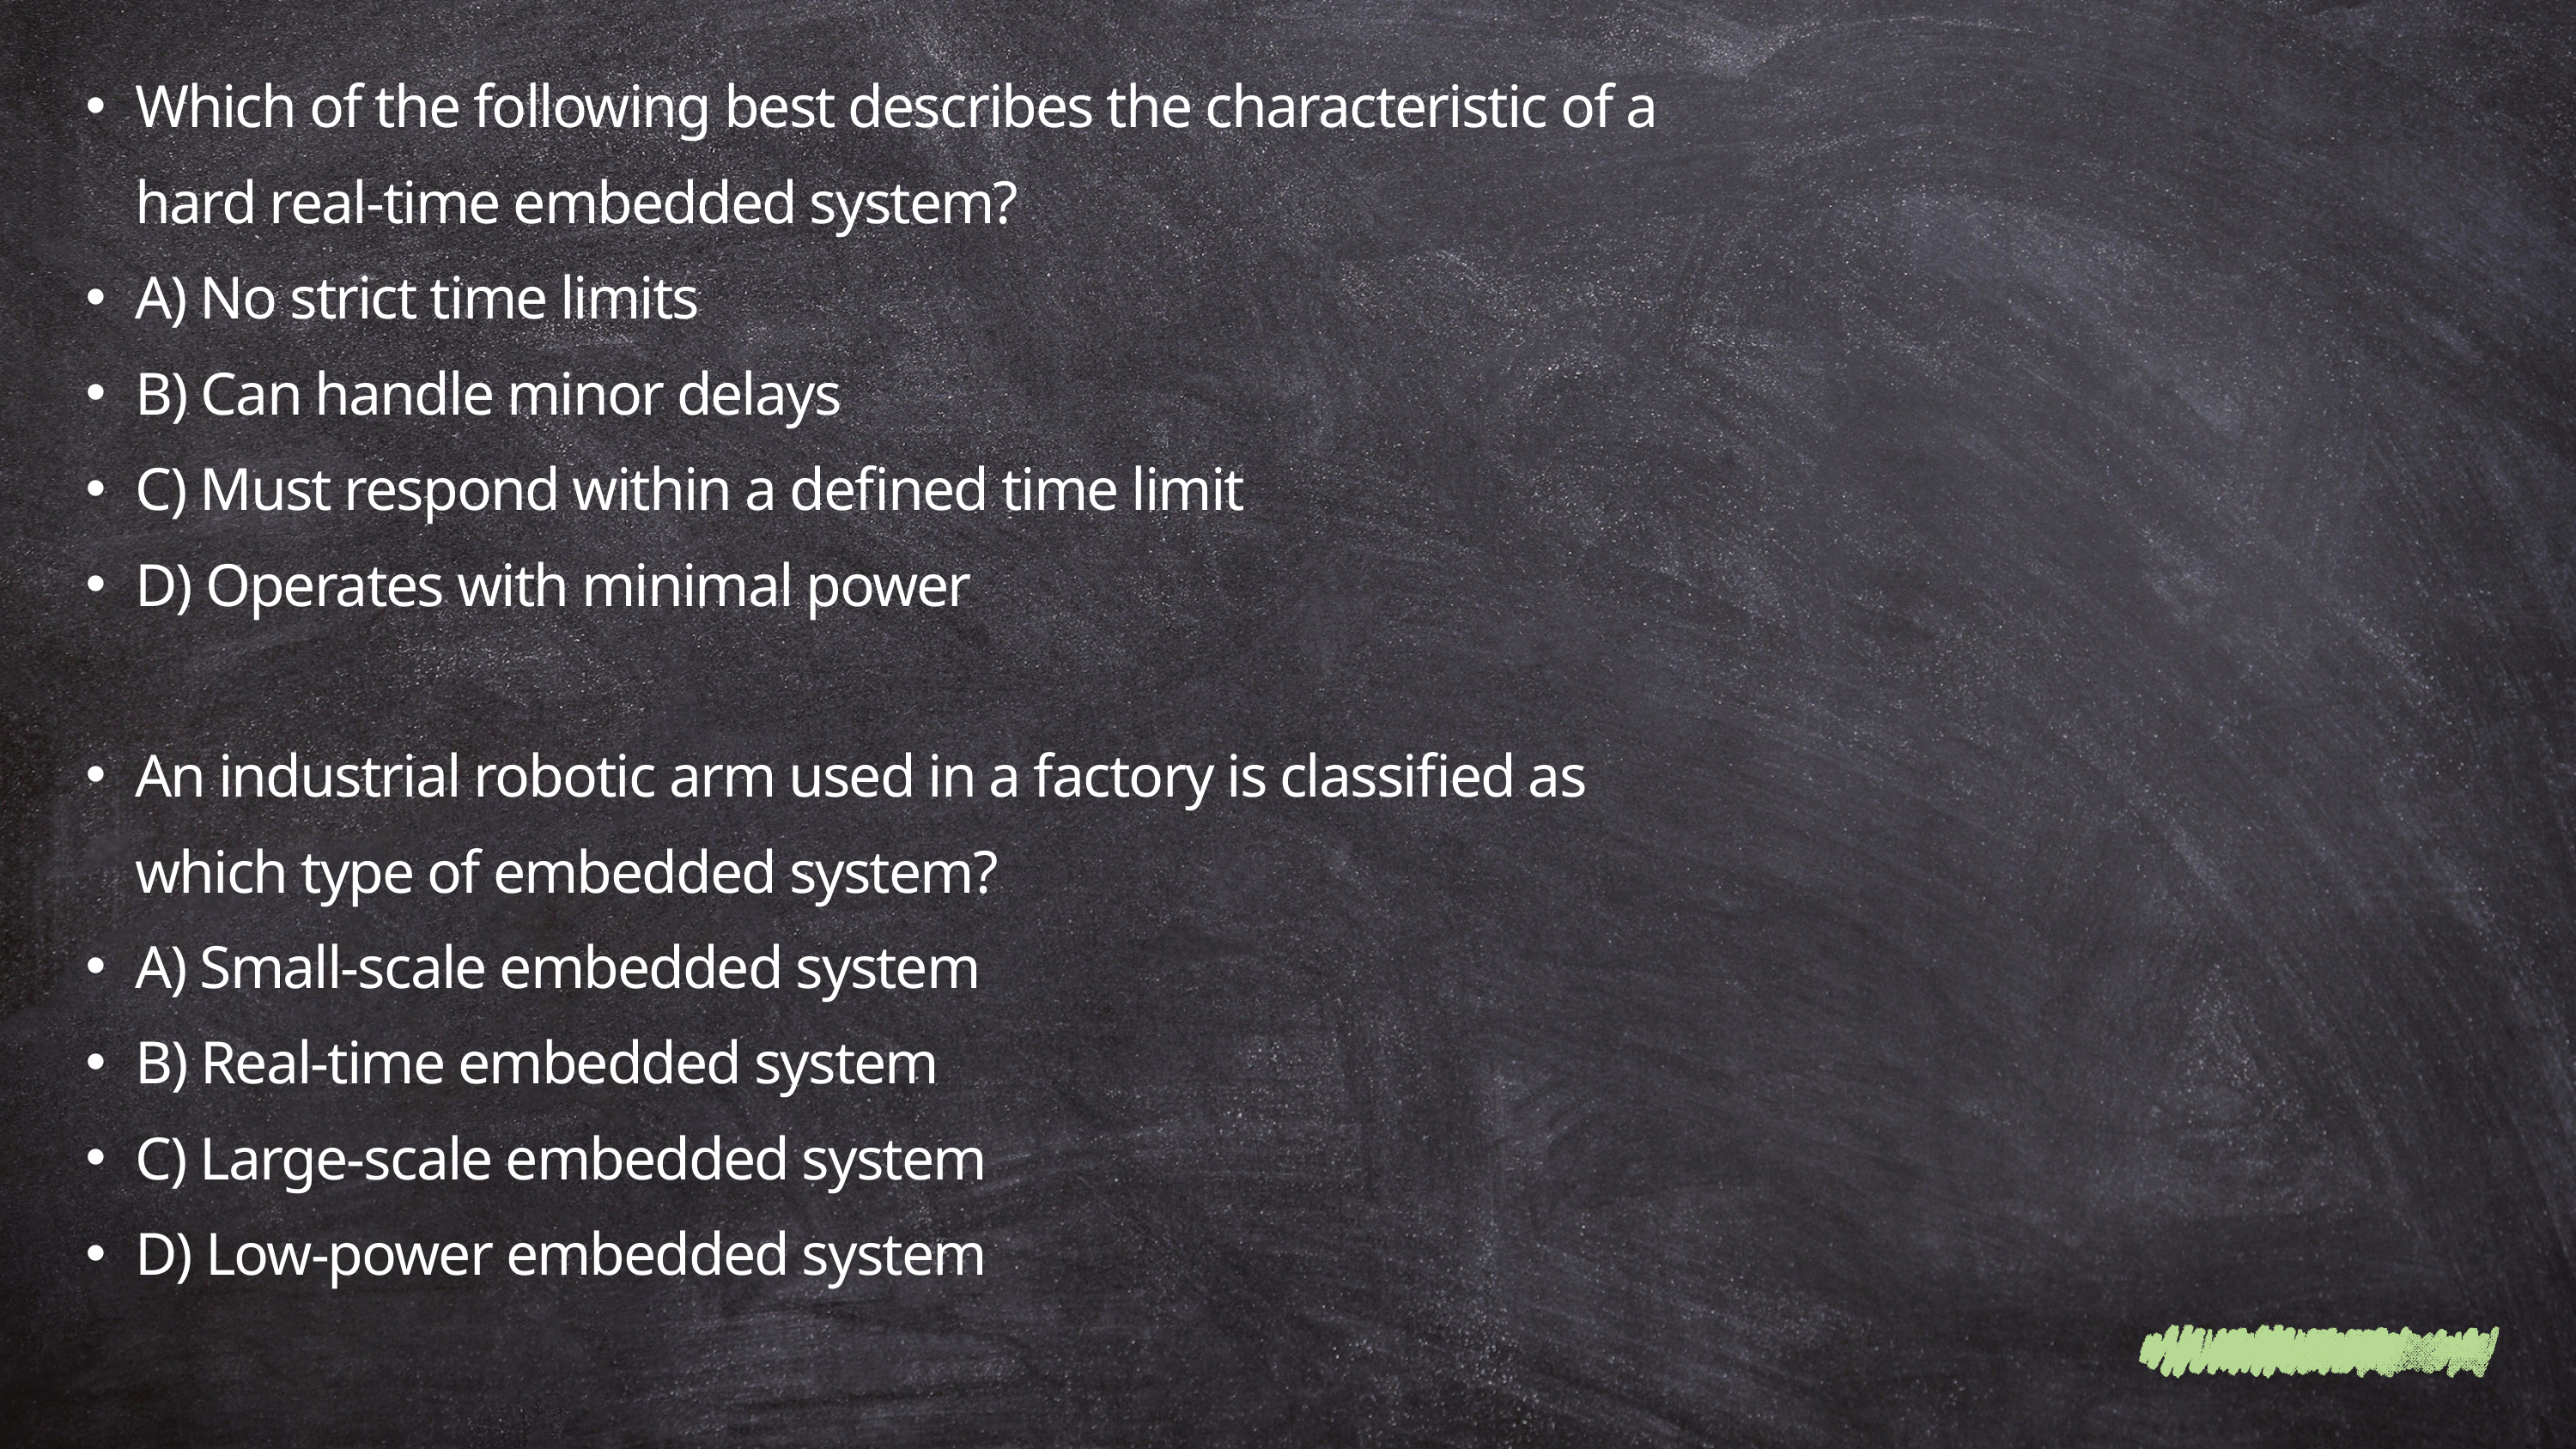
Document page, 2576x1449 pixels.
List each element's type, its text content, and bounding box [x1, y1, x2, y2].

text_box [2138, 1324, 2409, 1379]
text_box [2409, 1324, 2500, 1379]
text_box Which of the following best describes the characteristic of a hard real-time embedded system? A) No strict time limits B) Can handle minor delays C) Must respond within a defined time limit D) Operates with minimal power An industrial robotic arm used in a factory is classified as which type of embedded system? A) Small-scale embedded system B) Real-time embedded system C) Large-scale embedded system D) Low-power embedded system [35, 44, 1663, 1449]
text_box [0, 0, 2576, 1449]
